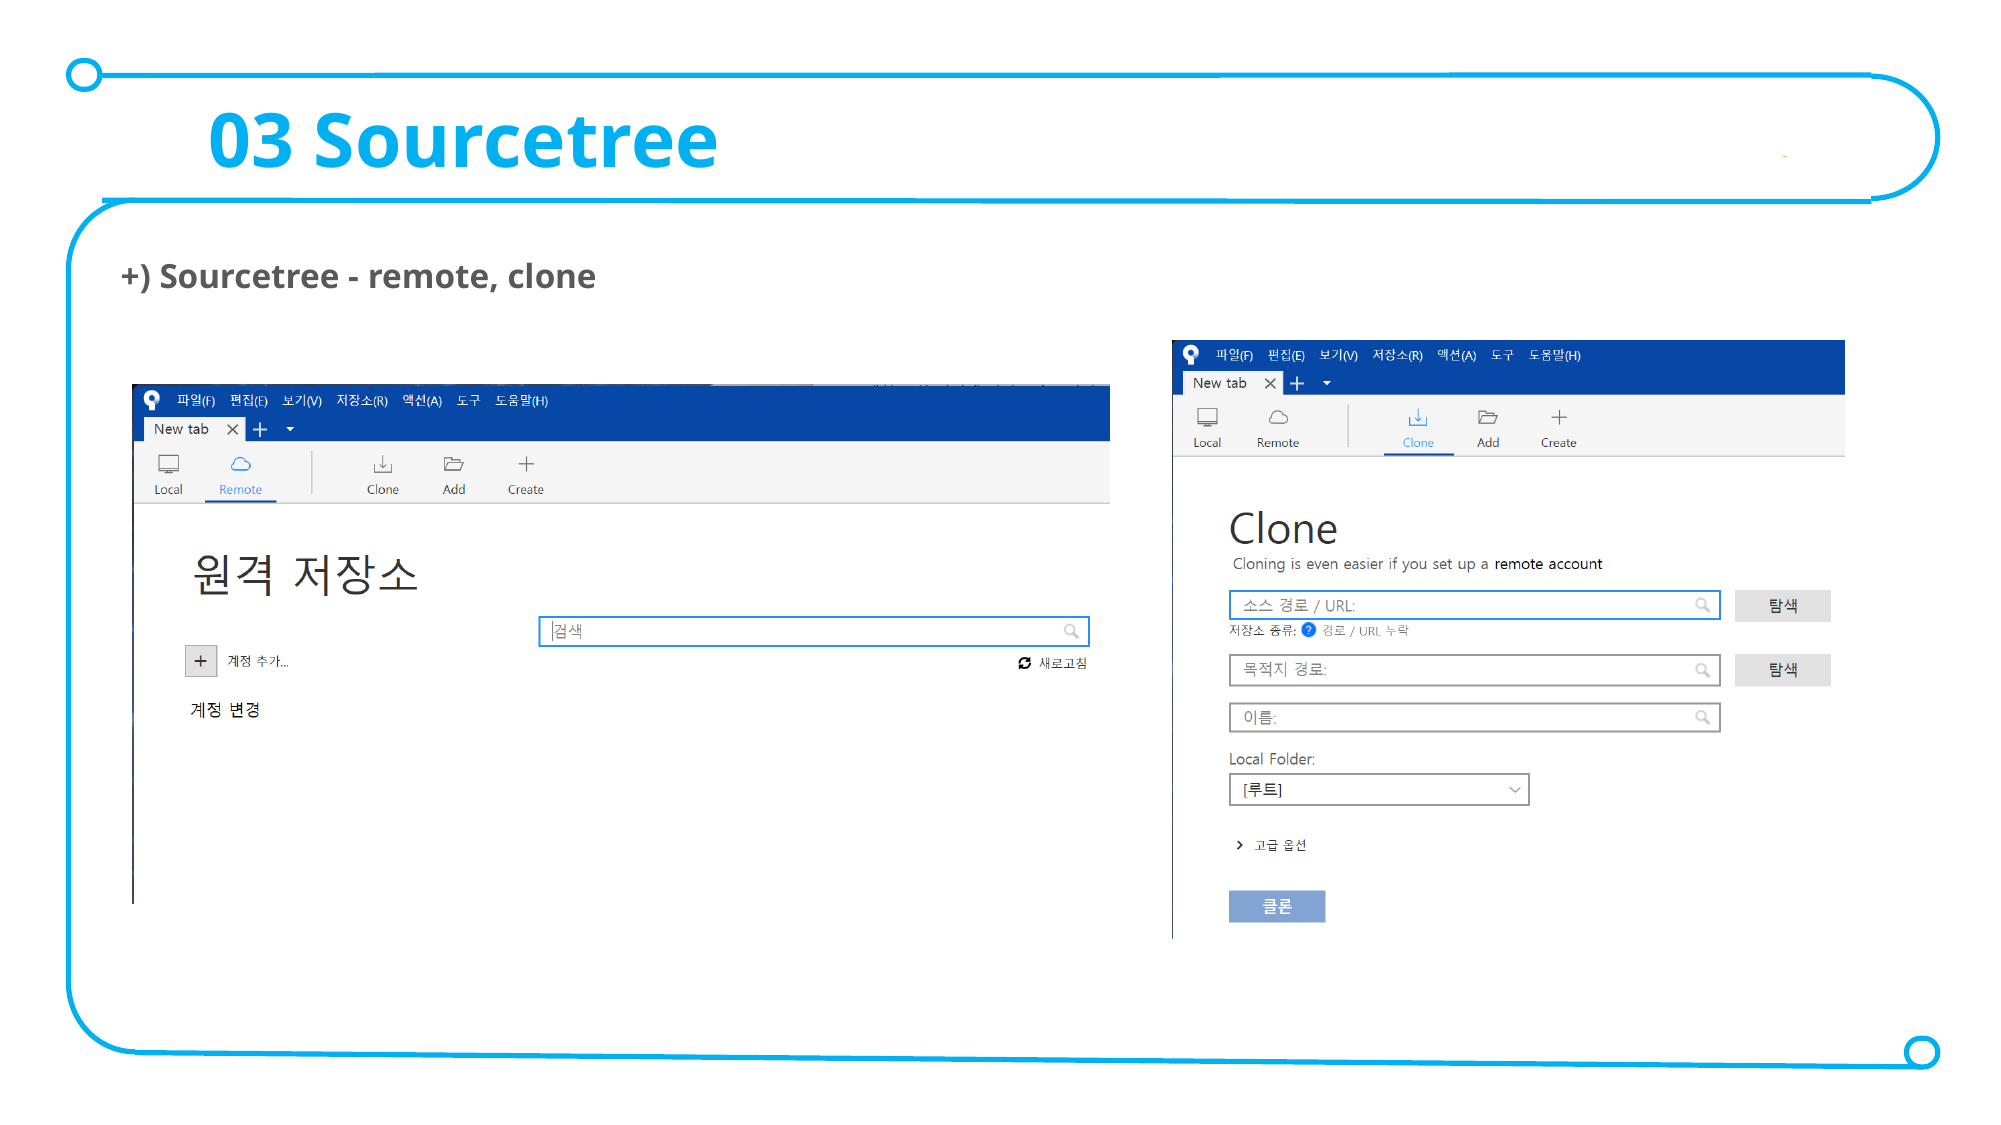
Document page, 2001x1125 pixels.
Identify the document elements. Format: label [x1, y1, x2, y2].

picture [132, 384, 1110, 904]
picture [1172, 340, 1845, 939]
text_box [68, 60, 1938, 1067]
